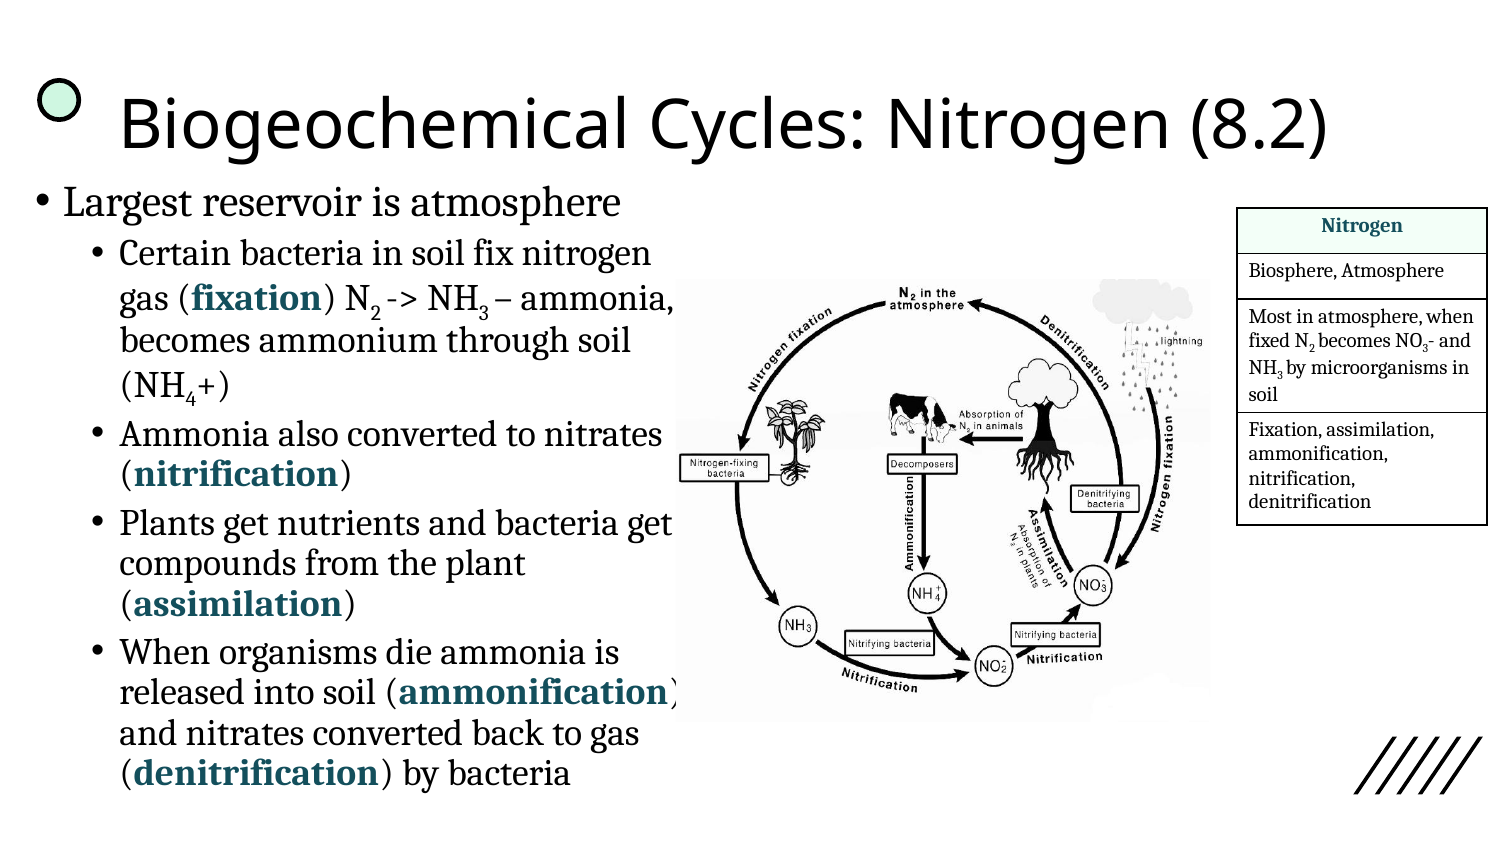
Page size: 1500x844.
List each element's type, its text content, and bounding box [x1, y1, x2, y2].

table_cell Biosphere, Atmosphere [1238, 254, 1486, 298]
table_cell Most in atmosphere, when fixed N2 becomes NO3- and NH3 by microorganisms in soil [1238, 300, 1486, 412]
table_header Nitrogen [1238, 209, 1486, 253]
picture [675, 279, 1211, 723]
list Largest reservoir is atmosphere Certain bacteria in soil fix nitrogen gas (fixation) N2 -> NH3 – ammonia, becomes ammonium through soil (NH4+) Ammonia also converted to nitrates (nitrification) Plants get nutrients and bacteria get compounds from the plant (assimilation) When organisms die ammonia is released into soil (ammonification) and nitrates converted back to gas (denitrification) by bacteria [19, 170, 707, 832]
title Biogeochemical Cycles: Nitrogen (8.2) [103, 44, 1397, 208]
table_cell Fixation, assimilation, ammonification, nitrification, denitrification [1238, 413, 1486, 524]
